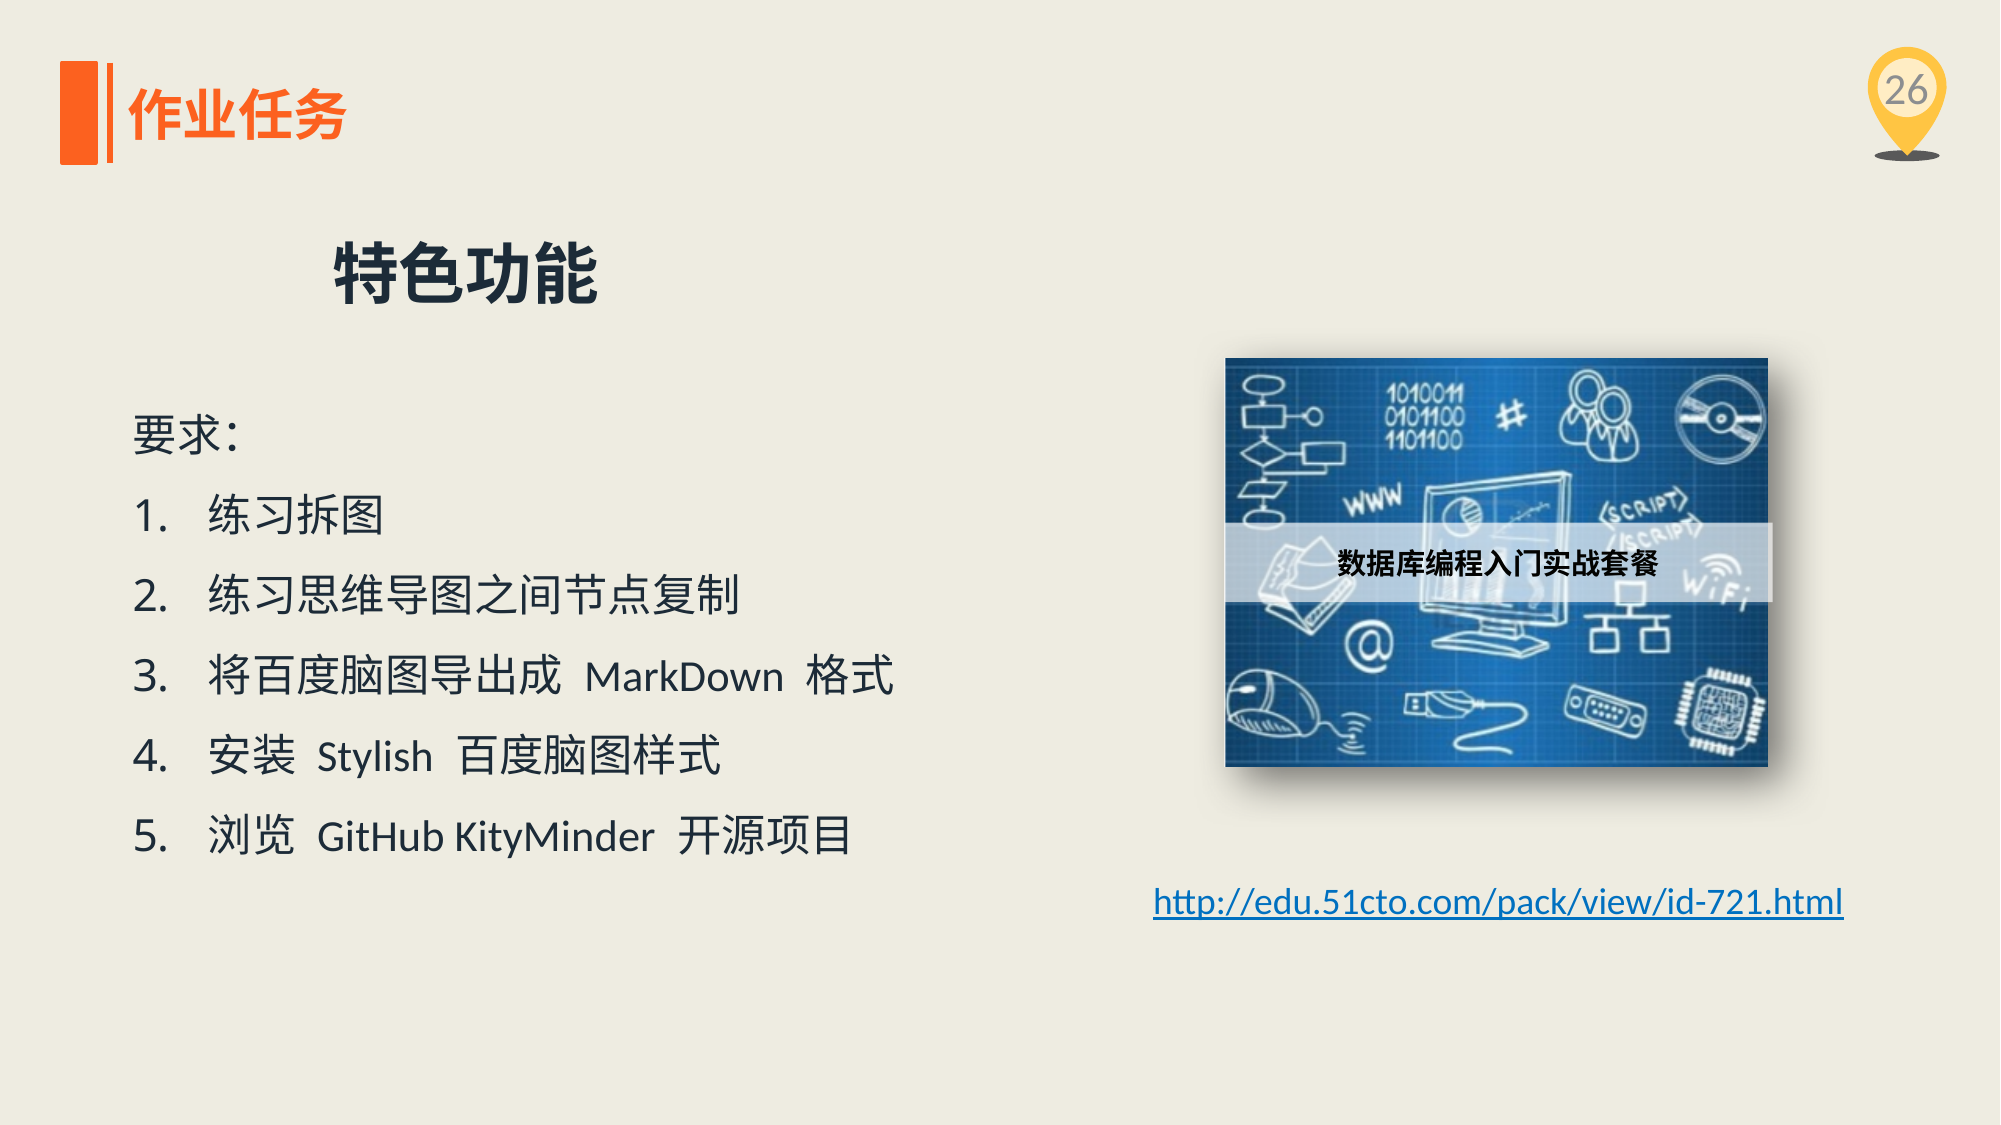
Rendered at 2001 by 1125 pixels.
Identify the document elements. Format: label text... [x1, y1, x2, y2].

text_box 特色功能 [317, 224, 614, 320]
text_box 作业任务 [115, 72, 577, 154]
picture [1224, 358, 1769, 767]
text_box http://edu.51cto.com/pack/view/id-721.html [1138, 869, 1859, 930]
text_box 要求： 练习拆图 练习思维导图之间节点复制 将百度脑图导出成 MarkDown 格式 安装 Stylish 百度脑图样式 浏览 GitHub KityMinder 开源项目 [117, 373, 1012, 868]
text_box [60, 61, 98, 165]
slide_number 26 [1673, 57, 2000, 118]
